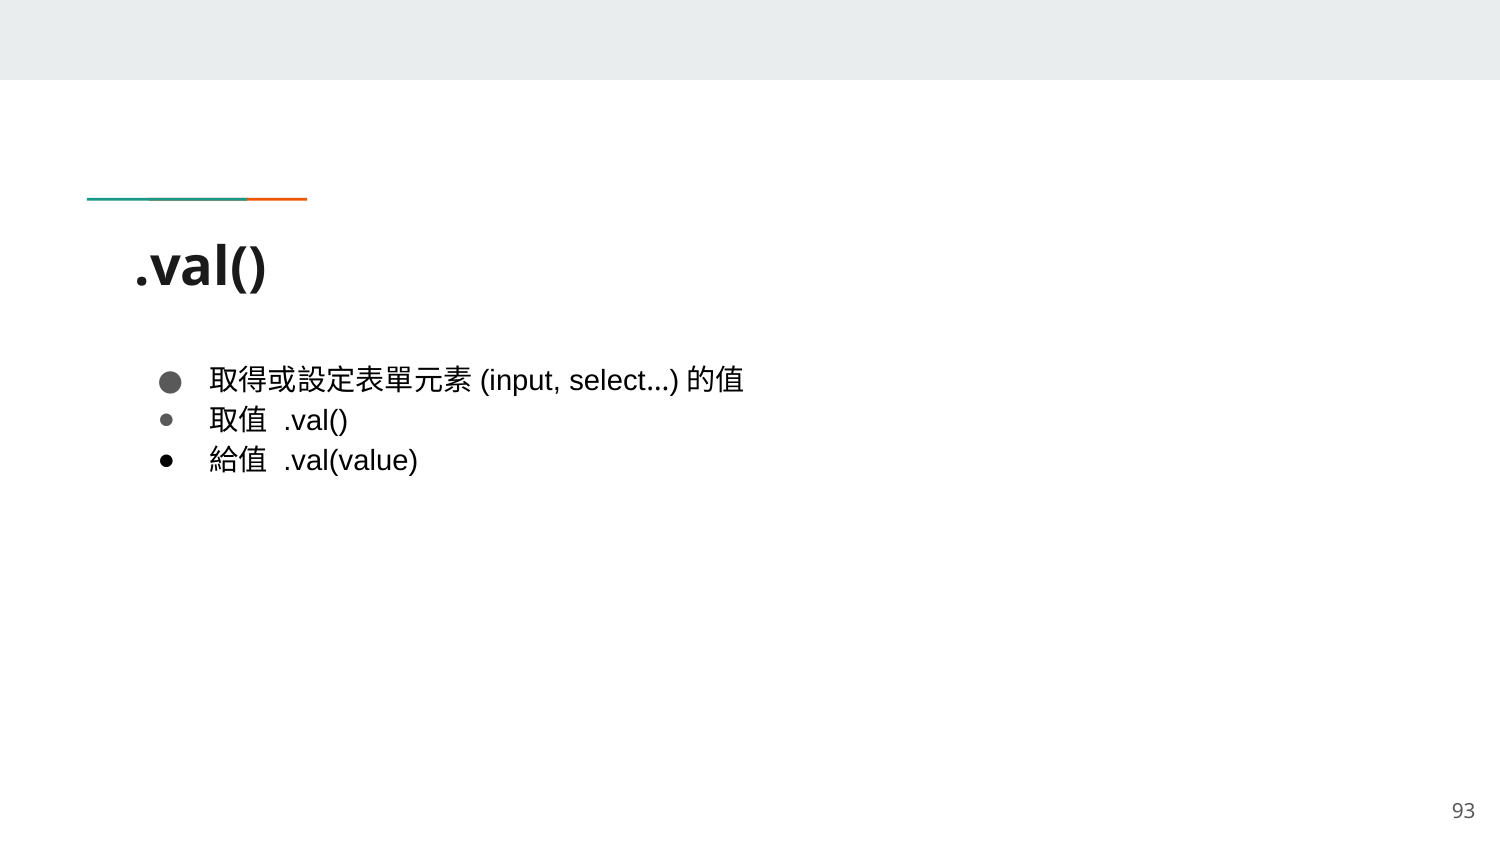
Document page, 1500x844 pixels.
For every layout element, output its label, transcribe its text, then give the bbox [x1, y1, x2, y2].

list 取得或設定表單元素(input, select…)的值 取值 .val() 給值 .val(value) [119, 341, 1381, 712]
title .val() [119, 216, 1381, 305]
slide_number ‹#› [1400, 779, 1491, 844]
